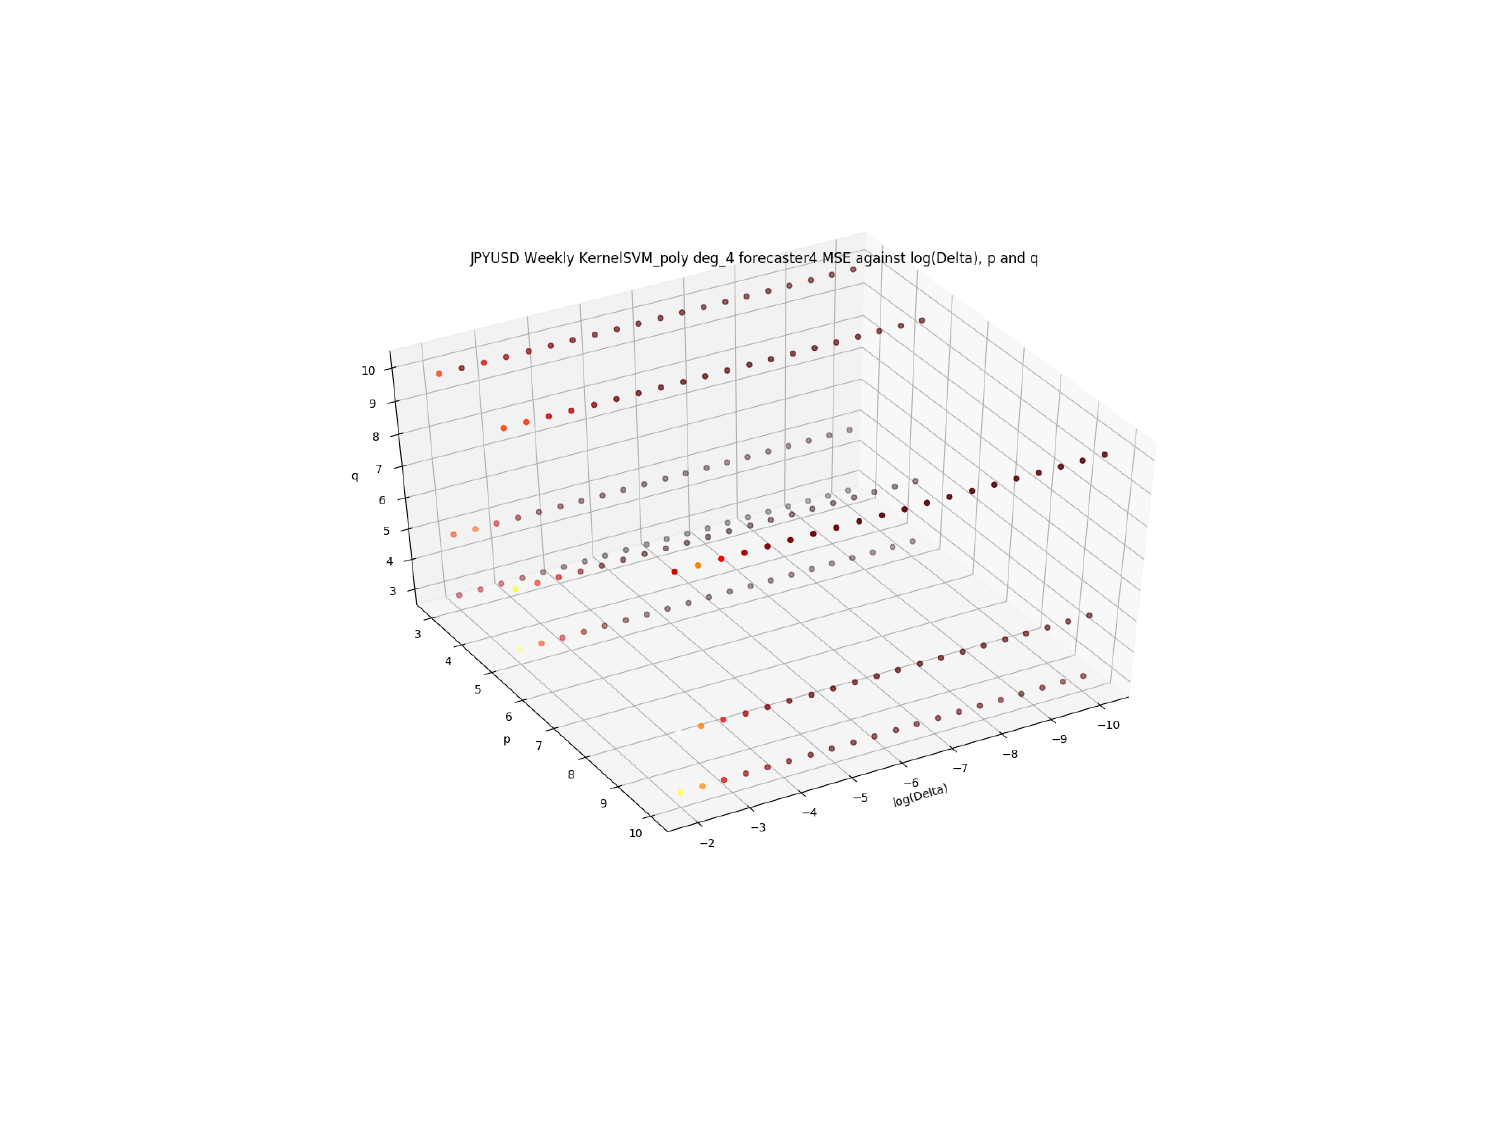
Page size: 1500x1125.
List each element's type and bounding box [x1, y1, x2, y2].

picture [119, 119, 1358, 946]
